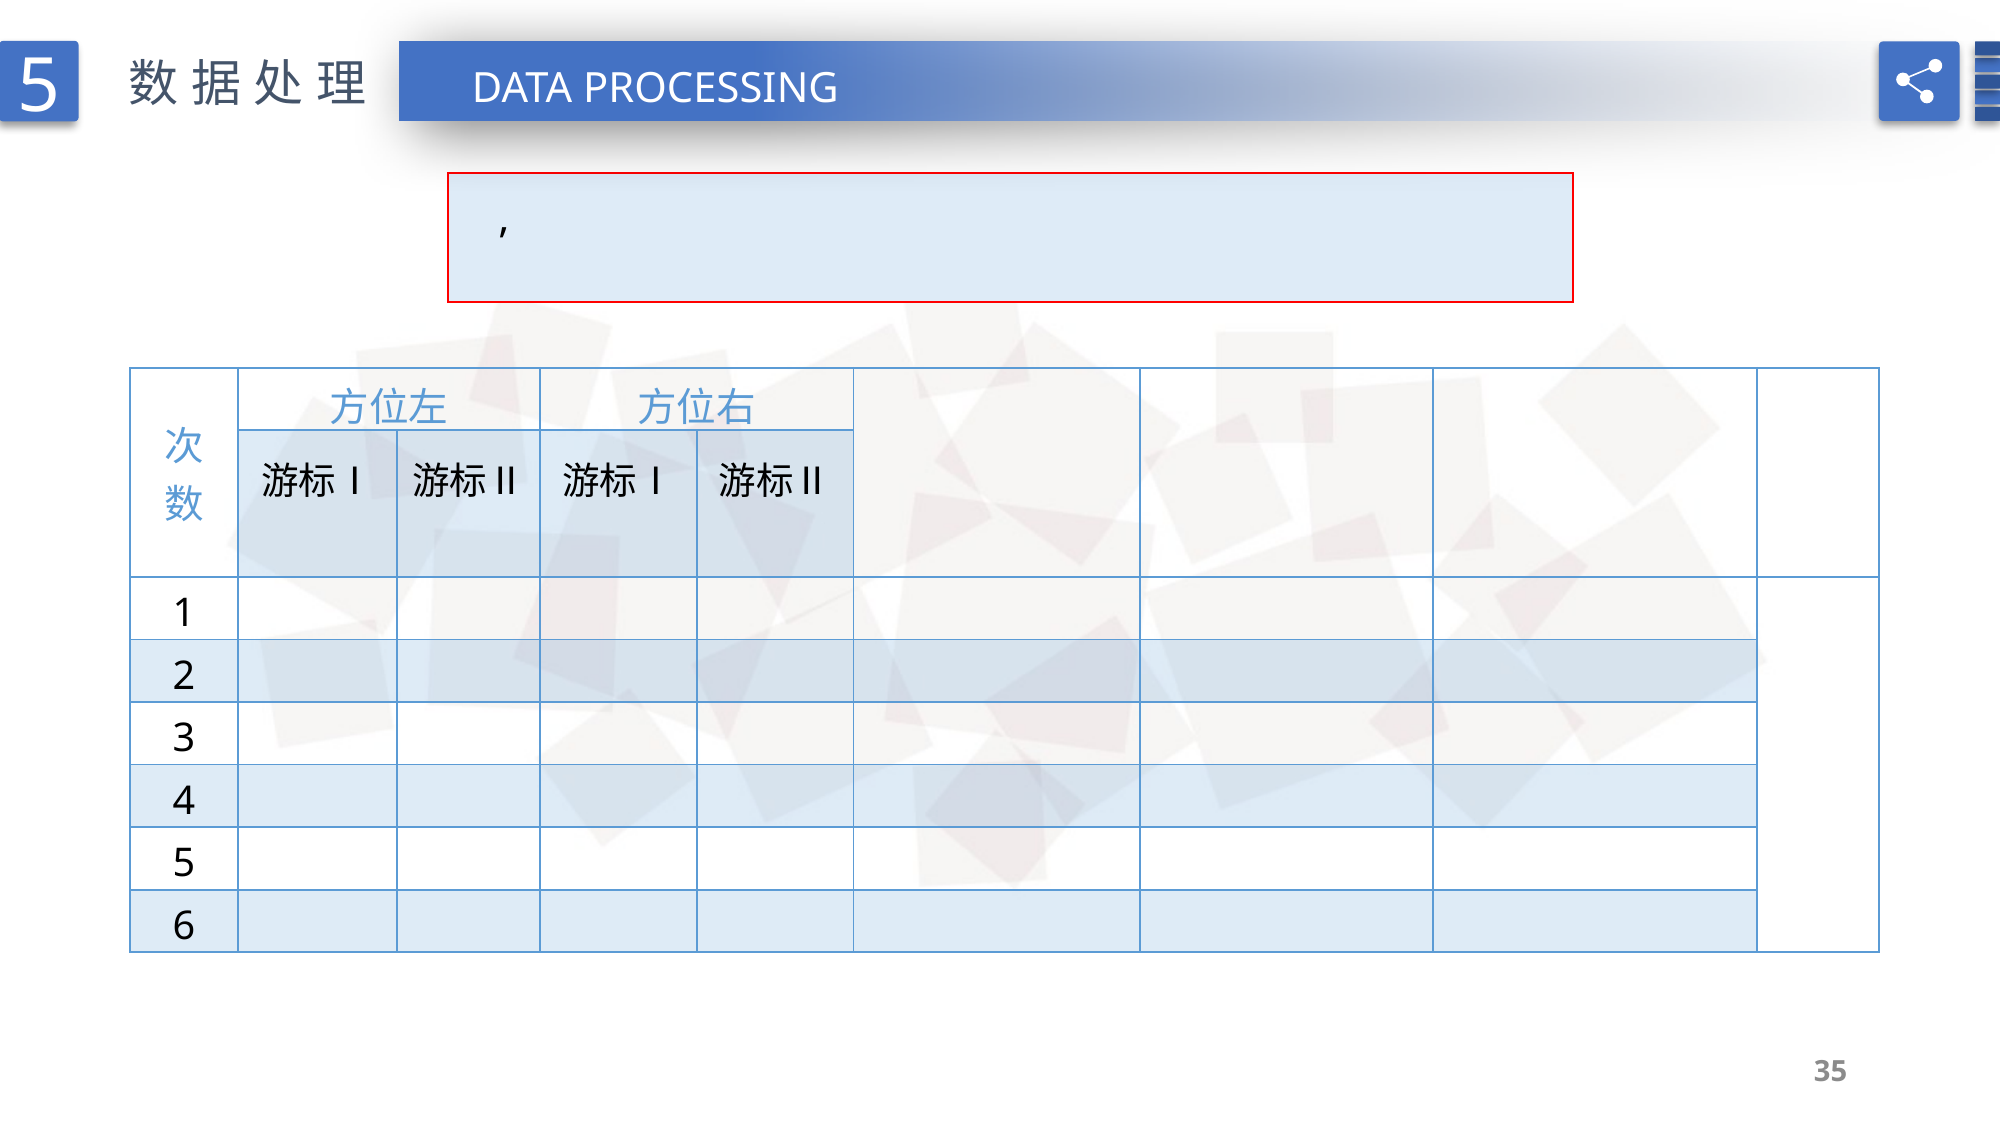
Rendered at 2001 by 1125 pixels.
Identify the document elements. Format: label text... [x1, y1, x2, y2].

picture [0, 0, 2001, 1125]
text_box [447, 178, 1574, 303]
text_box [399, 40, 2000, 122]
text_box 数据处理 [113, 43, 382, 119]
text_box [1878, 41, 2000, 121]
text_box 5 [0, 39, 80, 123]
text_box DATA PROCESSING [456, 53, 855, 119]
slide_number 35 [1412, 1042, 1863, 1103]
